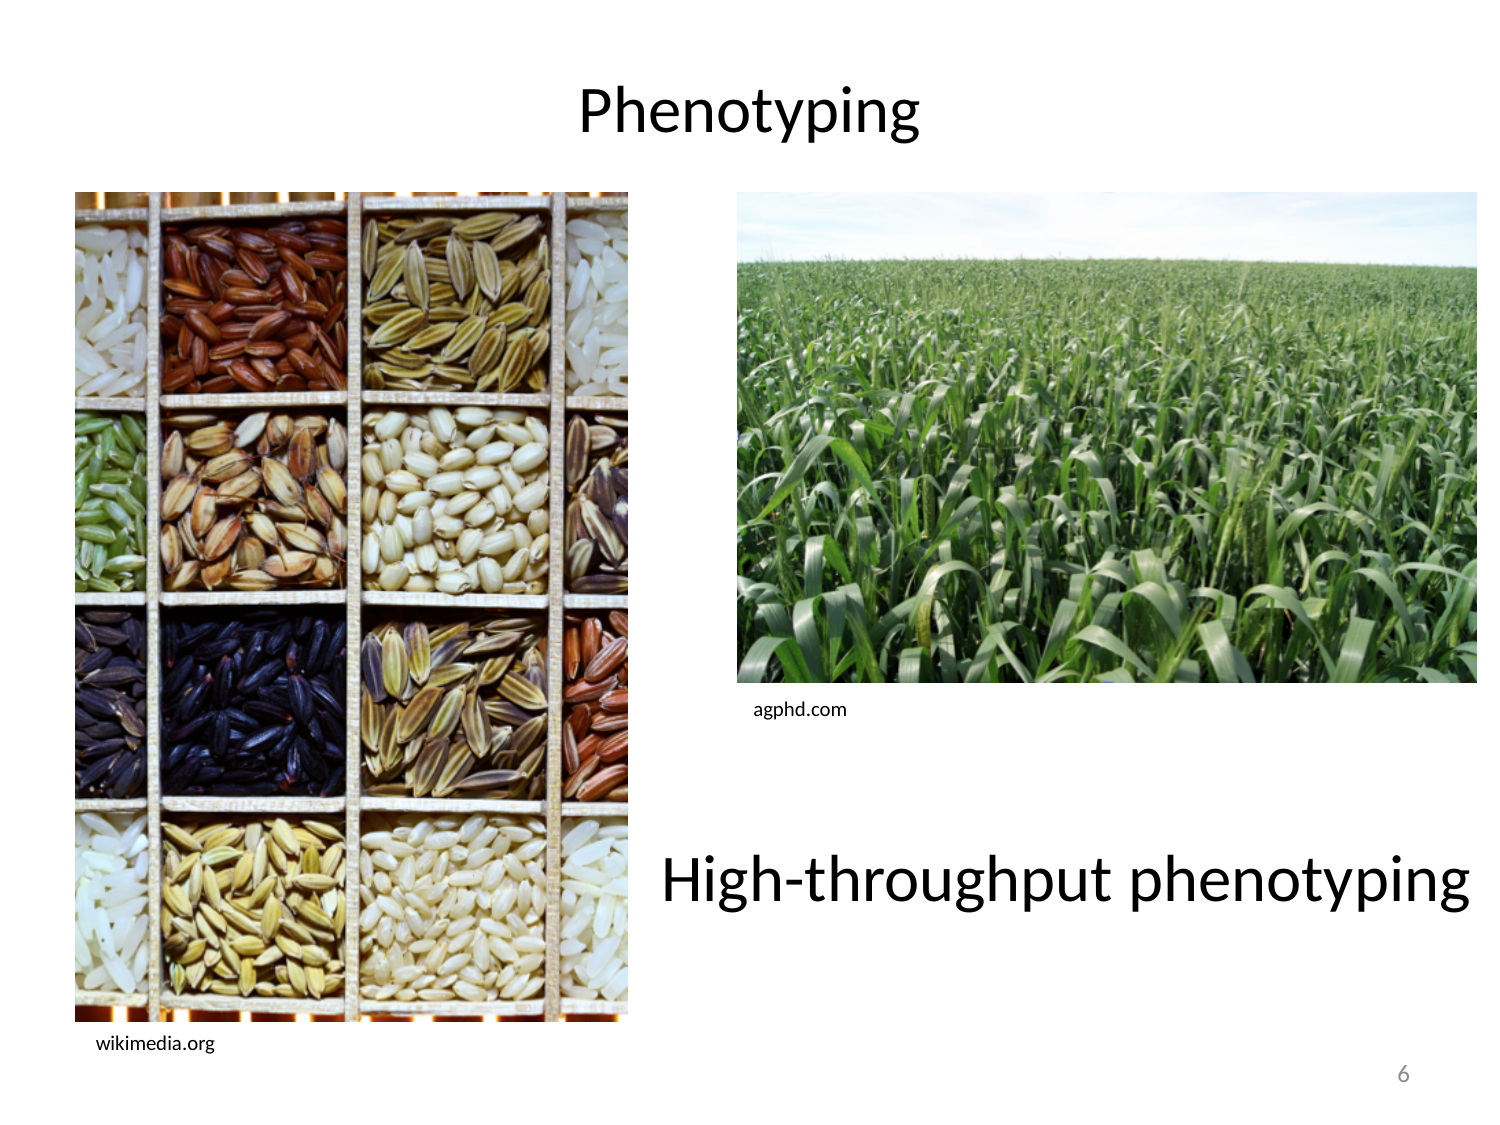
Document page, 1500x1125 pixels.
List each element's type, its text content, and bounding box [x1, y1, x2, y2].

text_box agphd.com [738, 690, 863, 728]
text_box wikimedia.org [81, 1030, 230, 1063]
picture [74, 192, 628, 1023]
text_box High-throughput phenotyping [646, 826, 1487, 922]
title Phenotyping [75, 40, 1425, 172]
picture [737, 192, 1477, 683]
slide_number 6 [1074, 1042, 1425, 1103]
